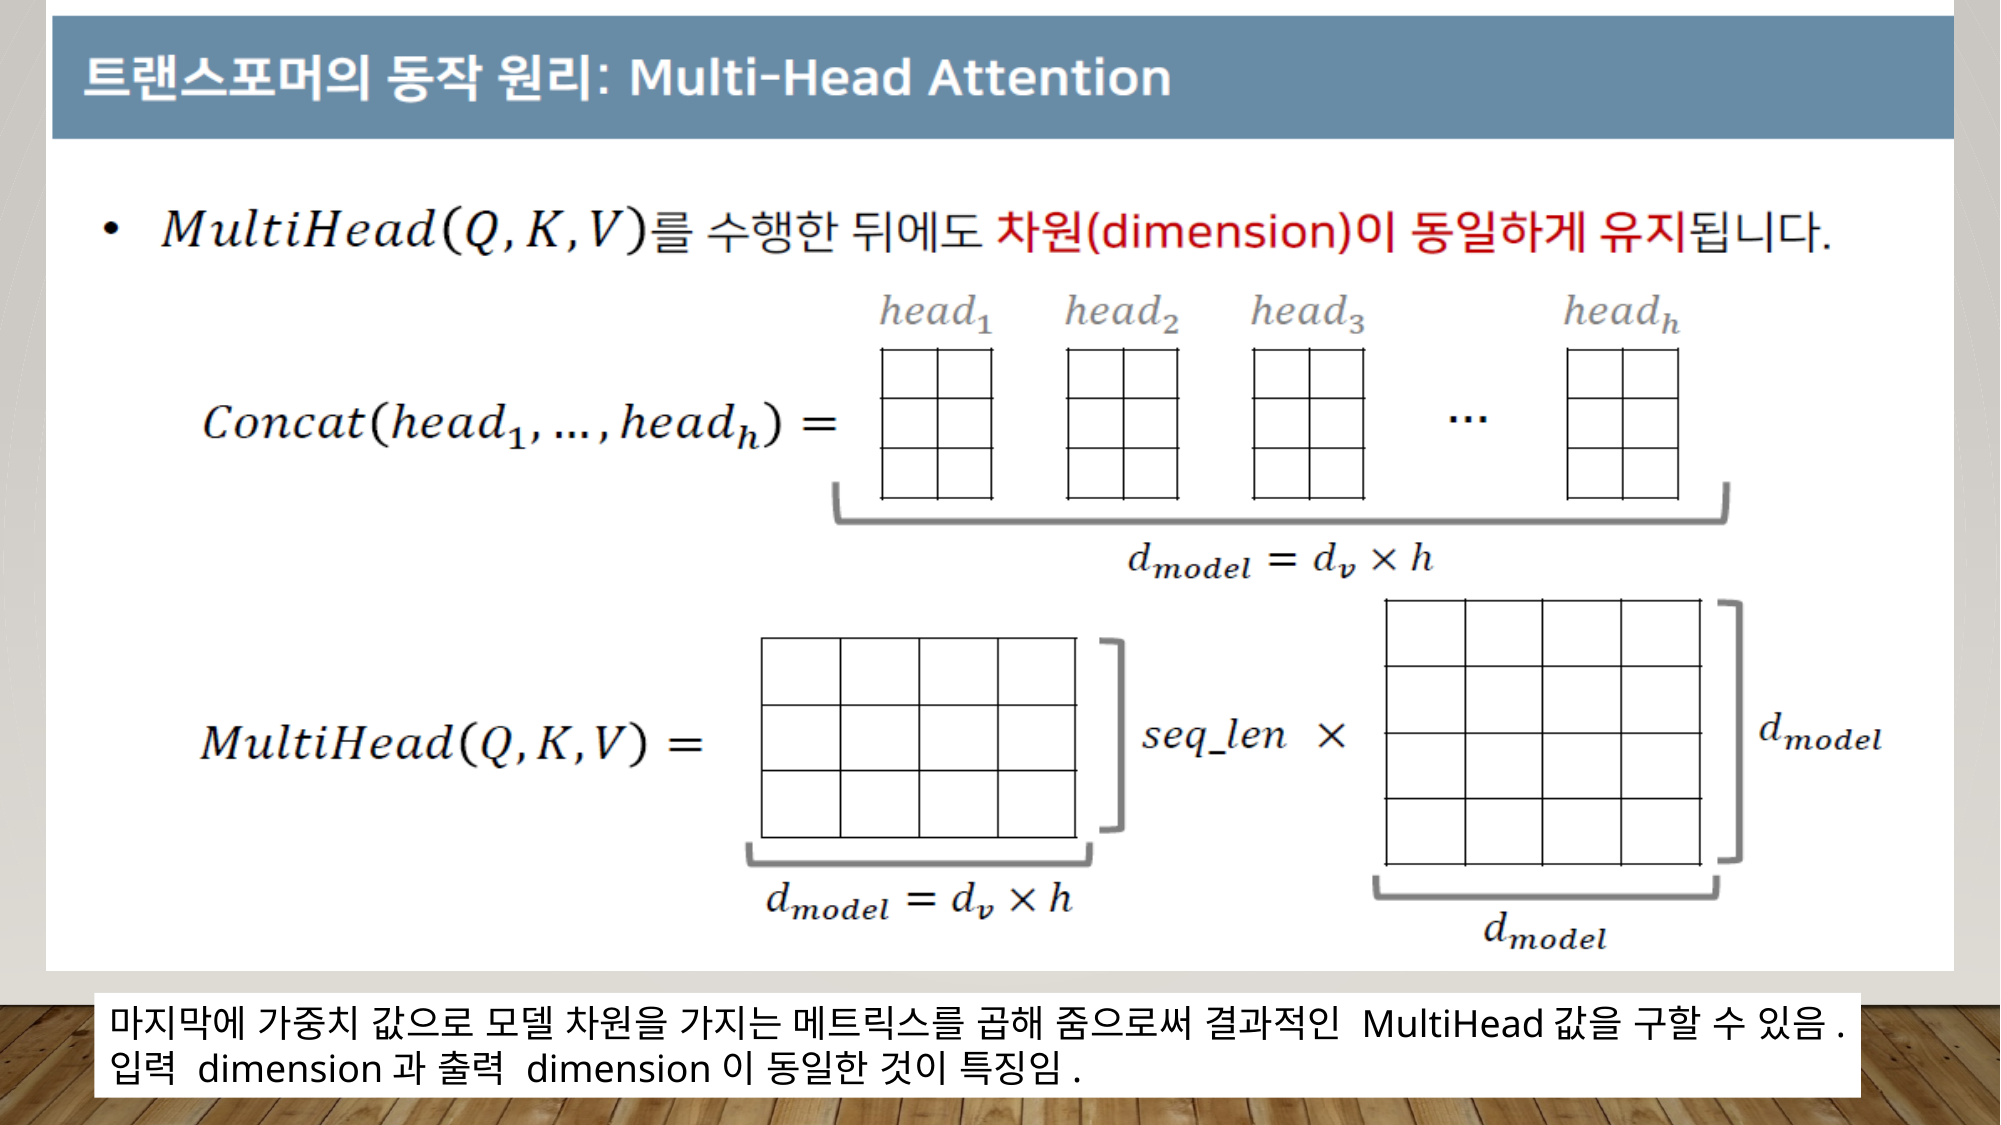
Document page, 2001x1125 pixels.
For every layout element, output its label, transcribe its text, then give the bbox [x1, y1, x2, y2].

picture [45, 0, 1955, 971]
picture [0, 1005, 2000, 1125]
text_box 마지막에 가중치 값으로 모델 차원을 가지는 메트릭스를 곱해 줌으로써 결과적인 MultiHead값을 구할 수 있음. 입력 dimension과 출력 dimension이 동일한 것이 특징임. [94, 992, 1861, 1098]
